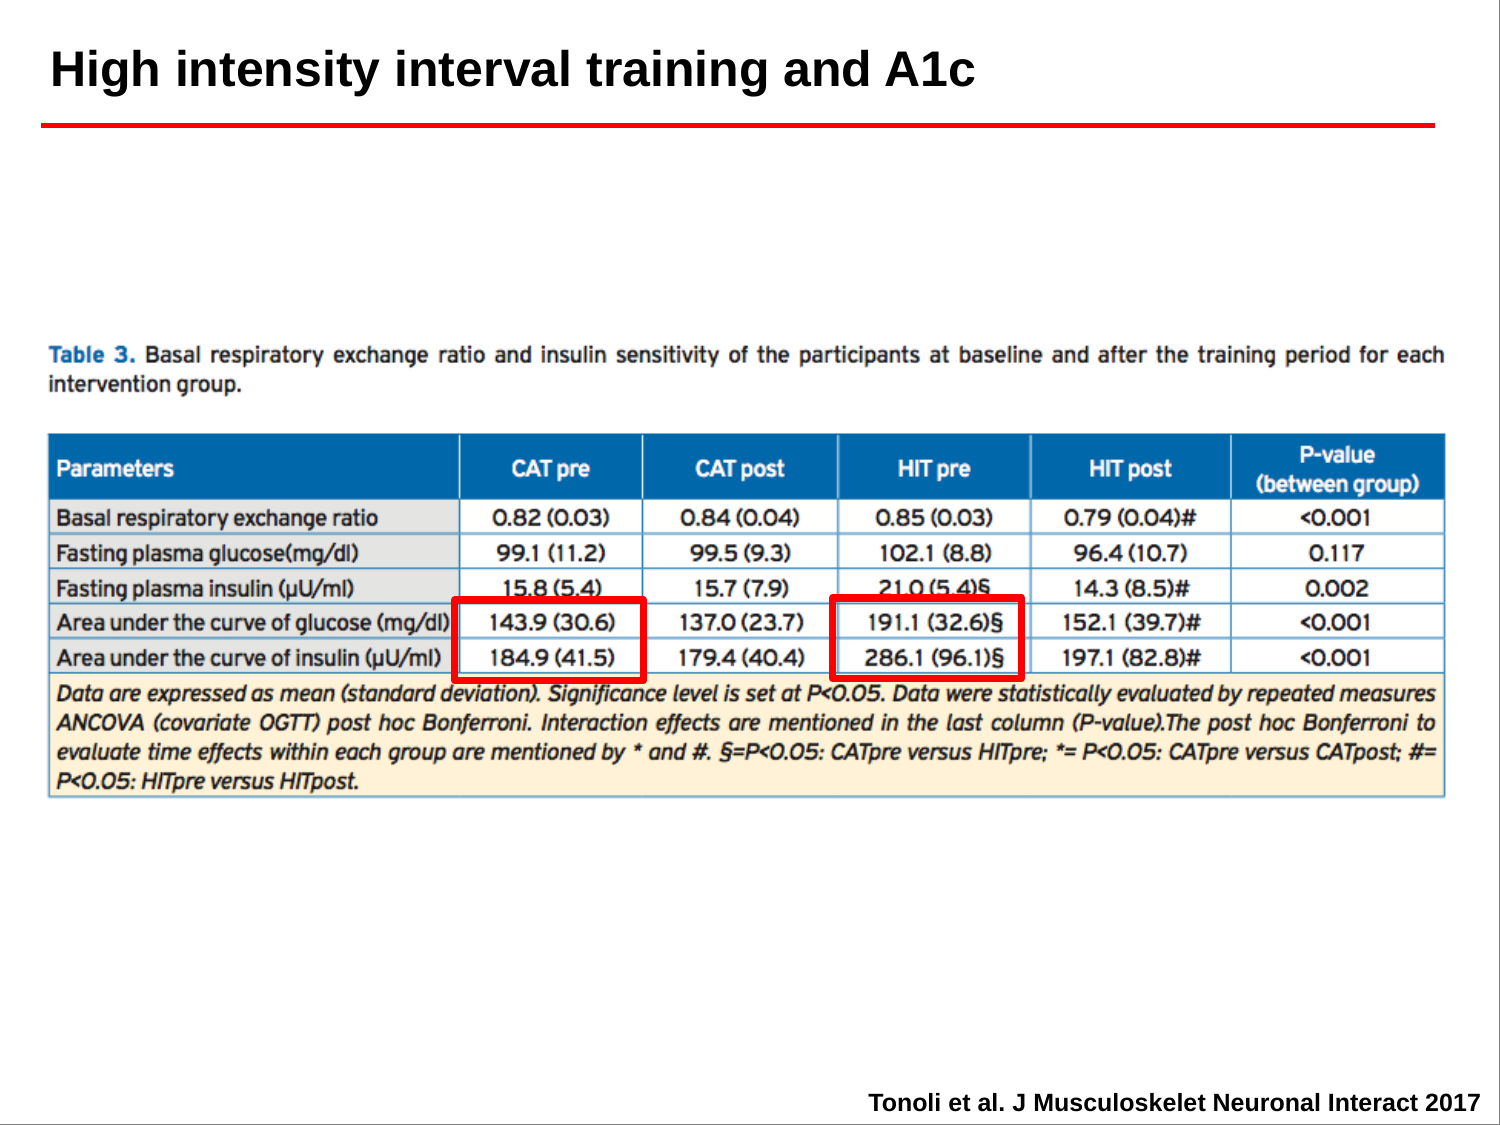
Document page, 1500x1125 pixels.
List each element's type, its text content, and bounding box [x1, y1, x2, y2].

text_box Tonoli et al. J Musculoskelet Neuronal Interact 2017 [853, 1079, 1498, 1125]
text_box High intensity interval training and A1c [35, 29, 1436, 105]
picture [15, 326, 1481, 814]
